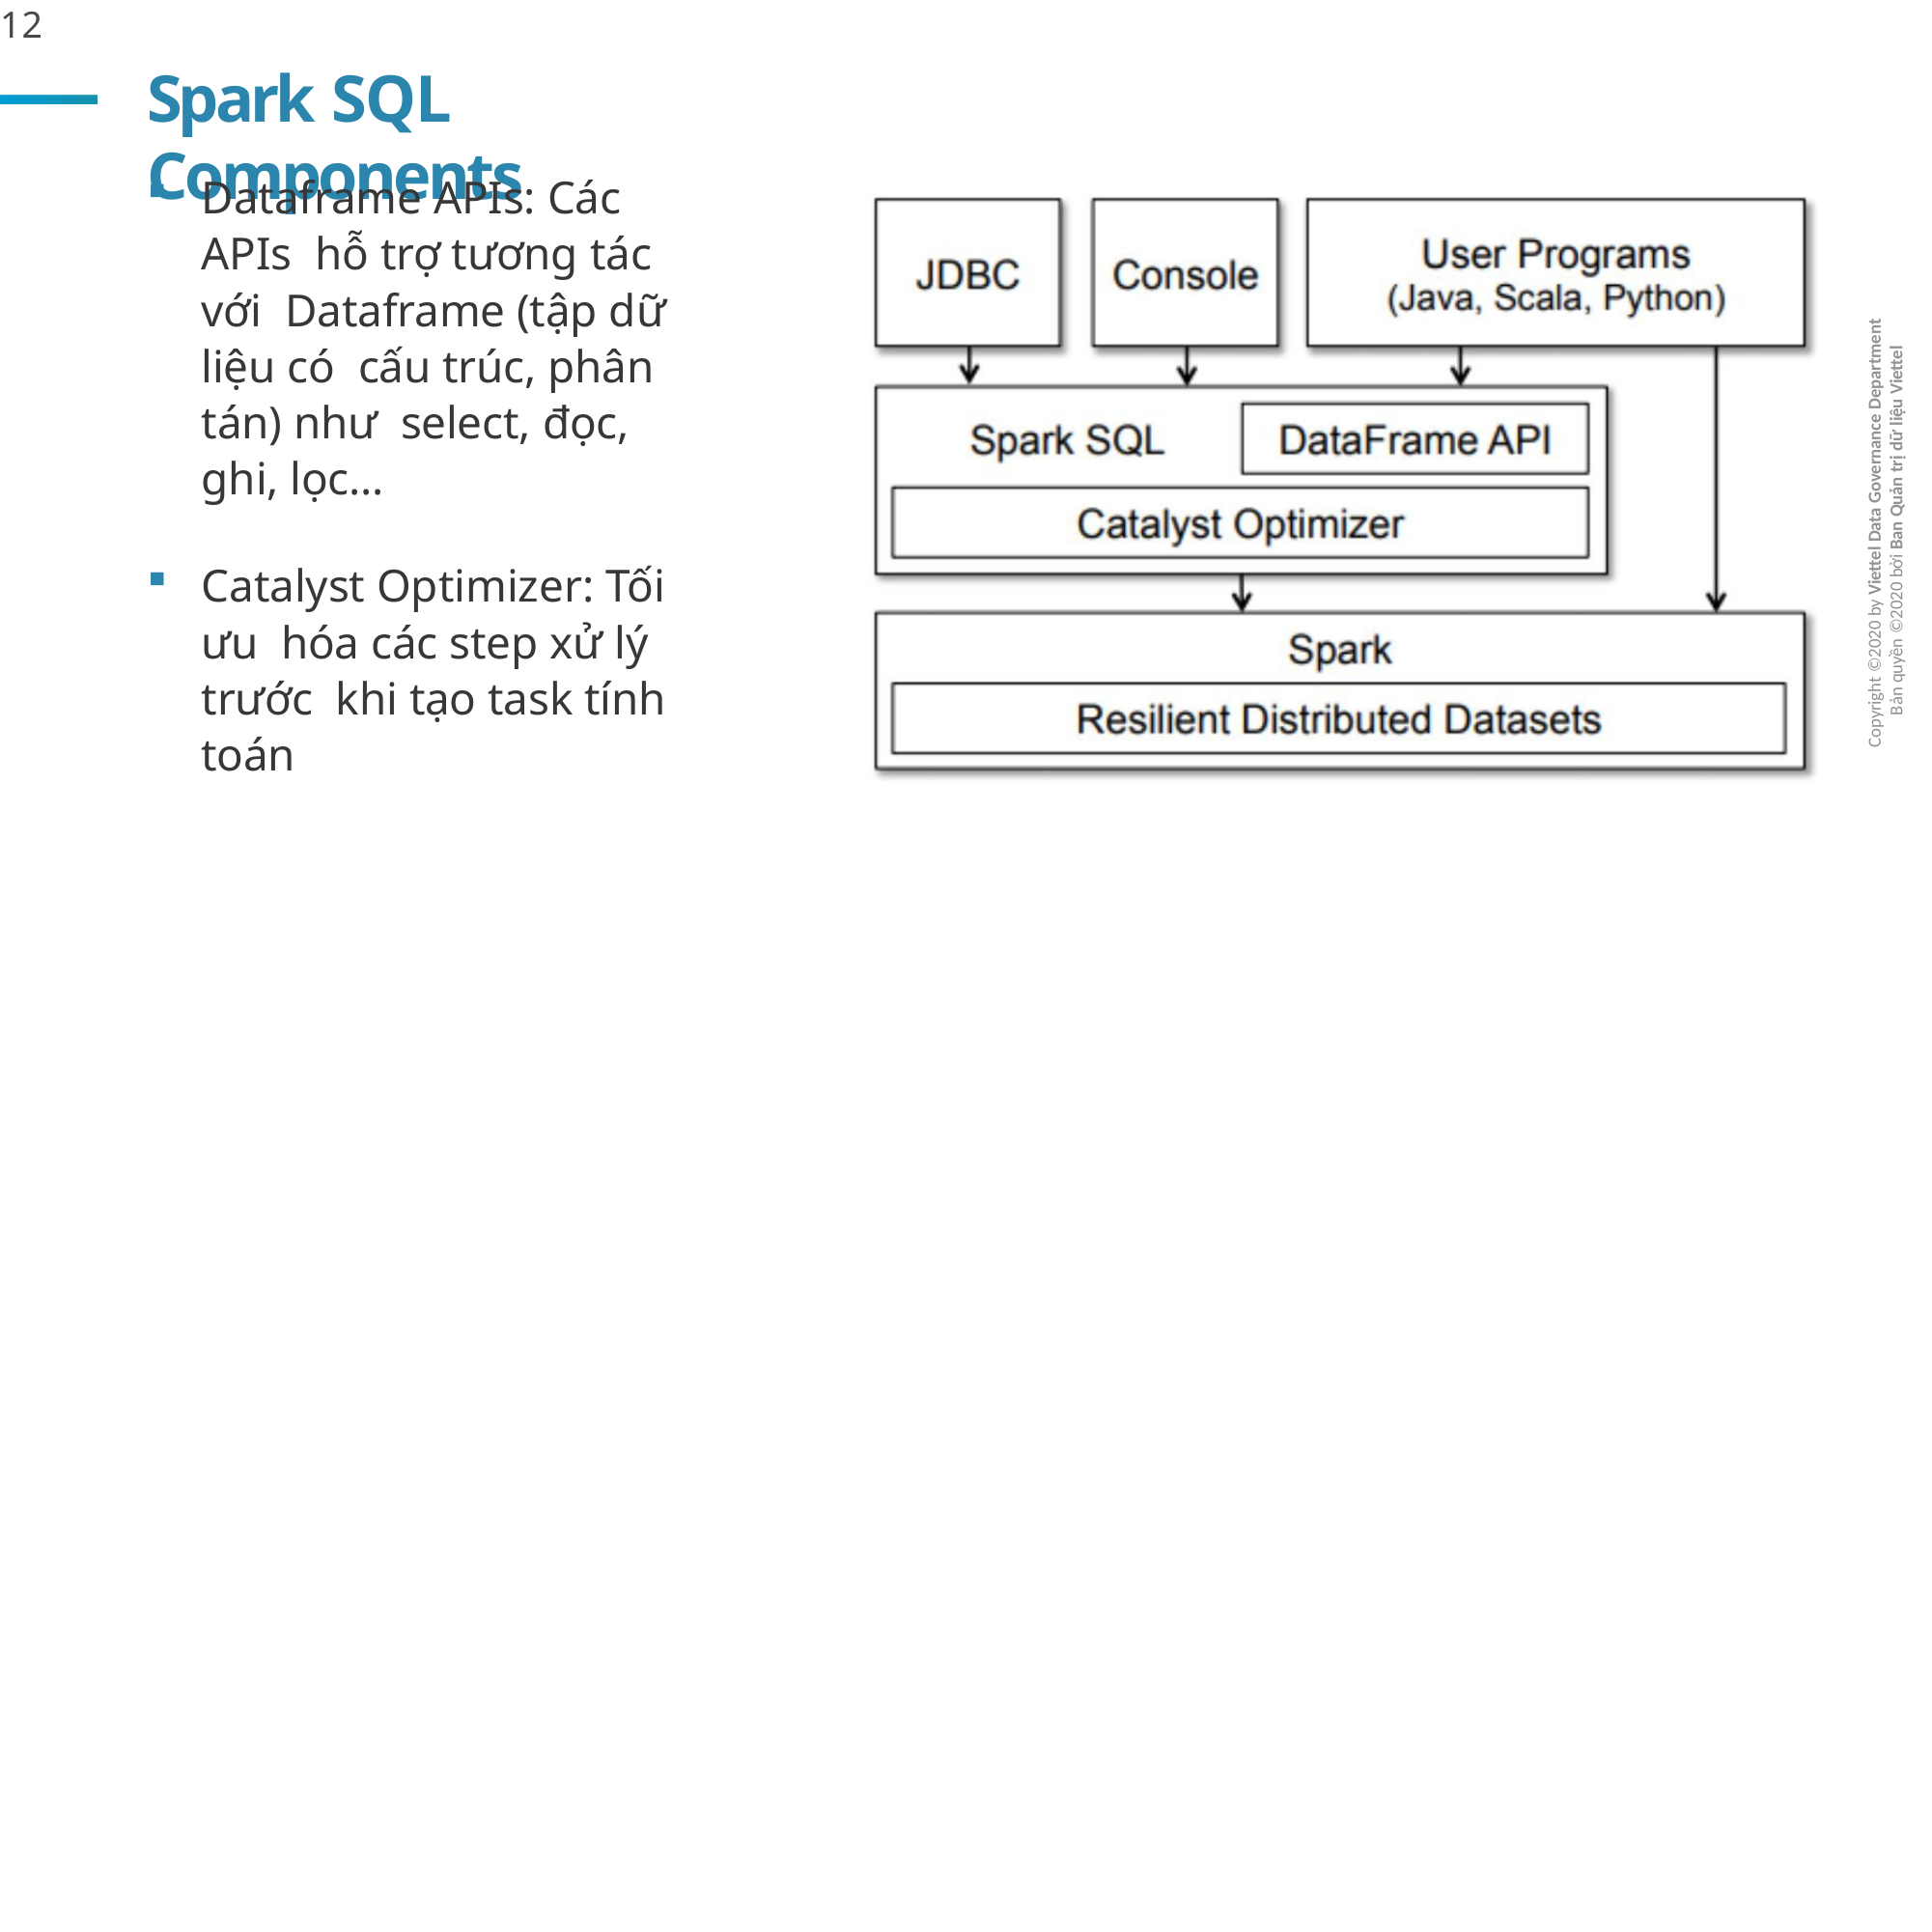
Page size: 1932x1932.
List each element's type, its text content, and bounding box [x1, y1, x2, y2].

picture [868, 195, 1818, 787]
picture [50, 95, 98, 104]
text_box Copyright ©2020 by Viettel Data Governance Department Bản quyền ©2020 bởi Ban Quản trị dữ liệu Viettel [1864, 314, 1910, 752]
text_box 12 [0, 0, 44, 46]
text_box Dataframe APIs: Các APIs hỗ trợ tương tác với Dataframe (tập dữ liệu có cấu trúc, phân tán) như select, đọc, ghi, lọc… Catalyst Optimizer: Tối ưu hóa các step xử lý trước khi tạo task tính toán [145, 164, 726, 780]
title Spark SQL Components [145, 55, 839, 380]
